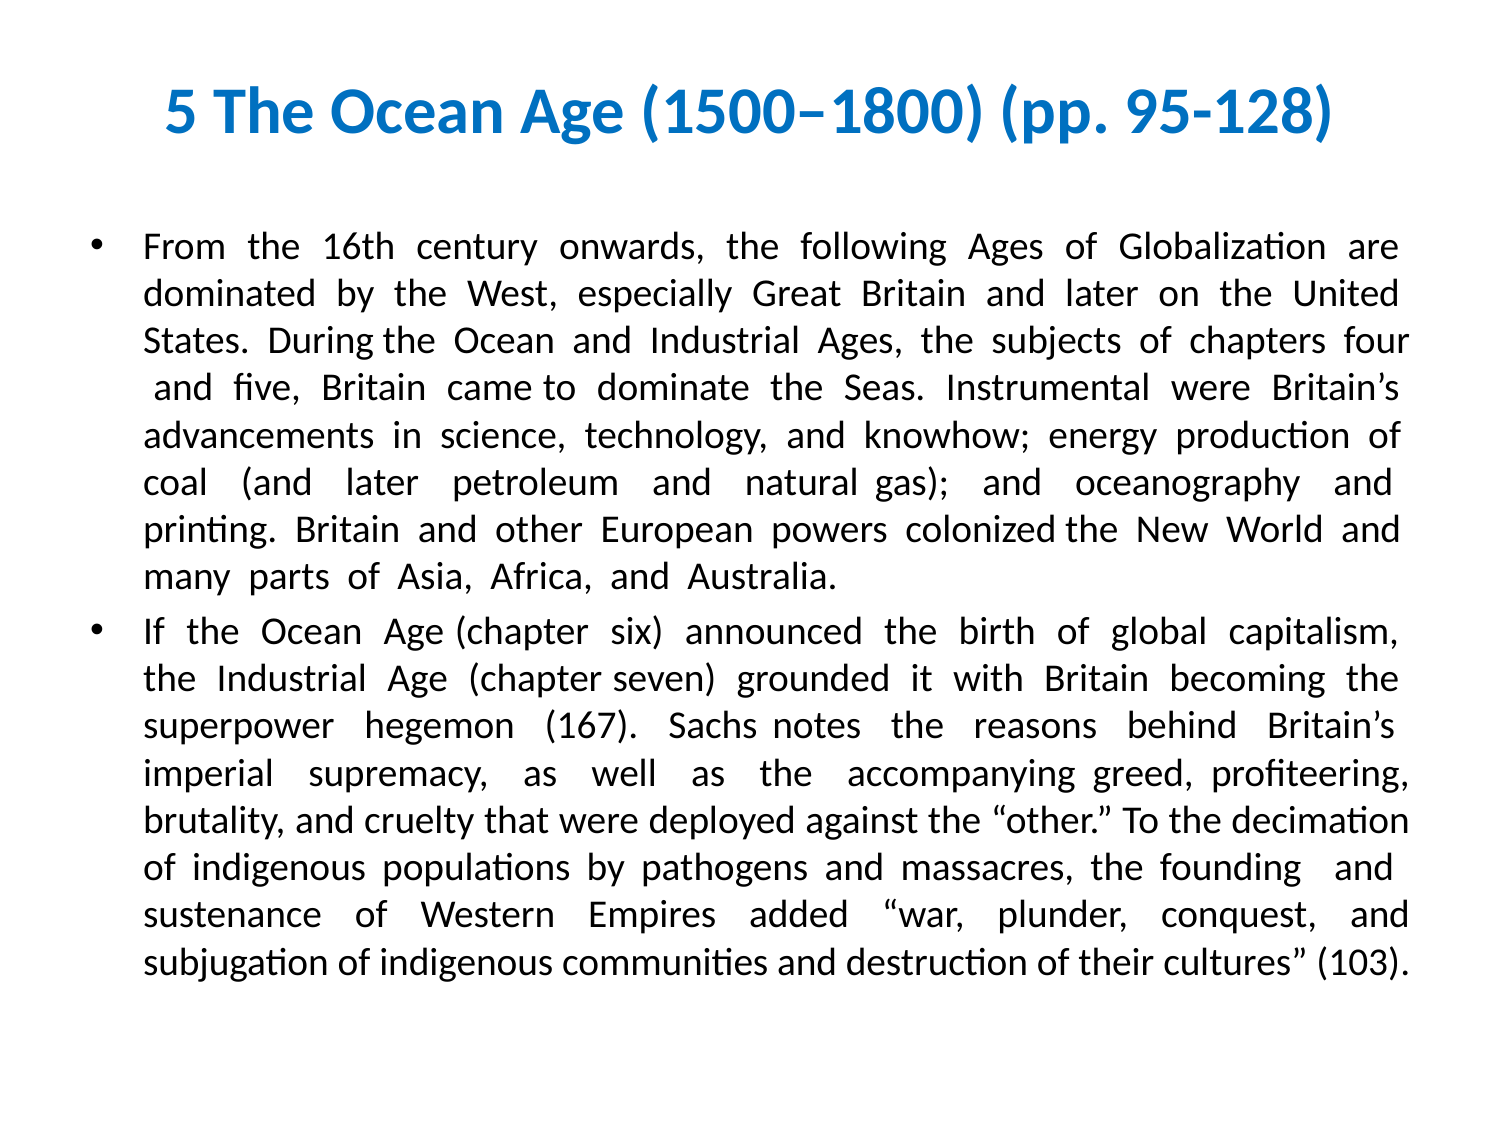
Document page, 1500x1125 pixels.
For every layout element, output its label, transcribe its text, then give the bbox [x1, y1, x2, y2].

list From the 16th century onwards, the following Ages of Globalization are dominated by the West, especially Great Britain and later on the United States. During the Ocean and Industrial Ages, the subjects of chapters four and five, Britain came to dominate the Seas. Instrumental were Britain’s advancements in science, technology, and knowhow; energy production of coal (and later petroleum and natural gas); and oceanography and printing. Britain and other European powers colonized the New World and many parts of Asia, Africa, and Australia. If the Ocean Age (chapter six) announced the birth of global capitalism, the Industrial Age (chapter seven) grounded it with Britain becoming the superpower hegemon (167). Sachs notes the reasons behind Britain’s imperial supremacy, as well as the accompanying greed, profiteering, brutality, and cruelty that were deployed against the “other.” To the decimation of indigenous populations by pathogens and massacres, the founding and sustenance of Western Empires added “war, plunder, conquest, and subjugation of indigenous communities and destruction of their cultures” (103). [75, 212, 1425, 1005]
title 5 The Ocean Age (1500–1800) (pp. 95-128) [75, 41, 1425, 172]
